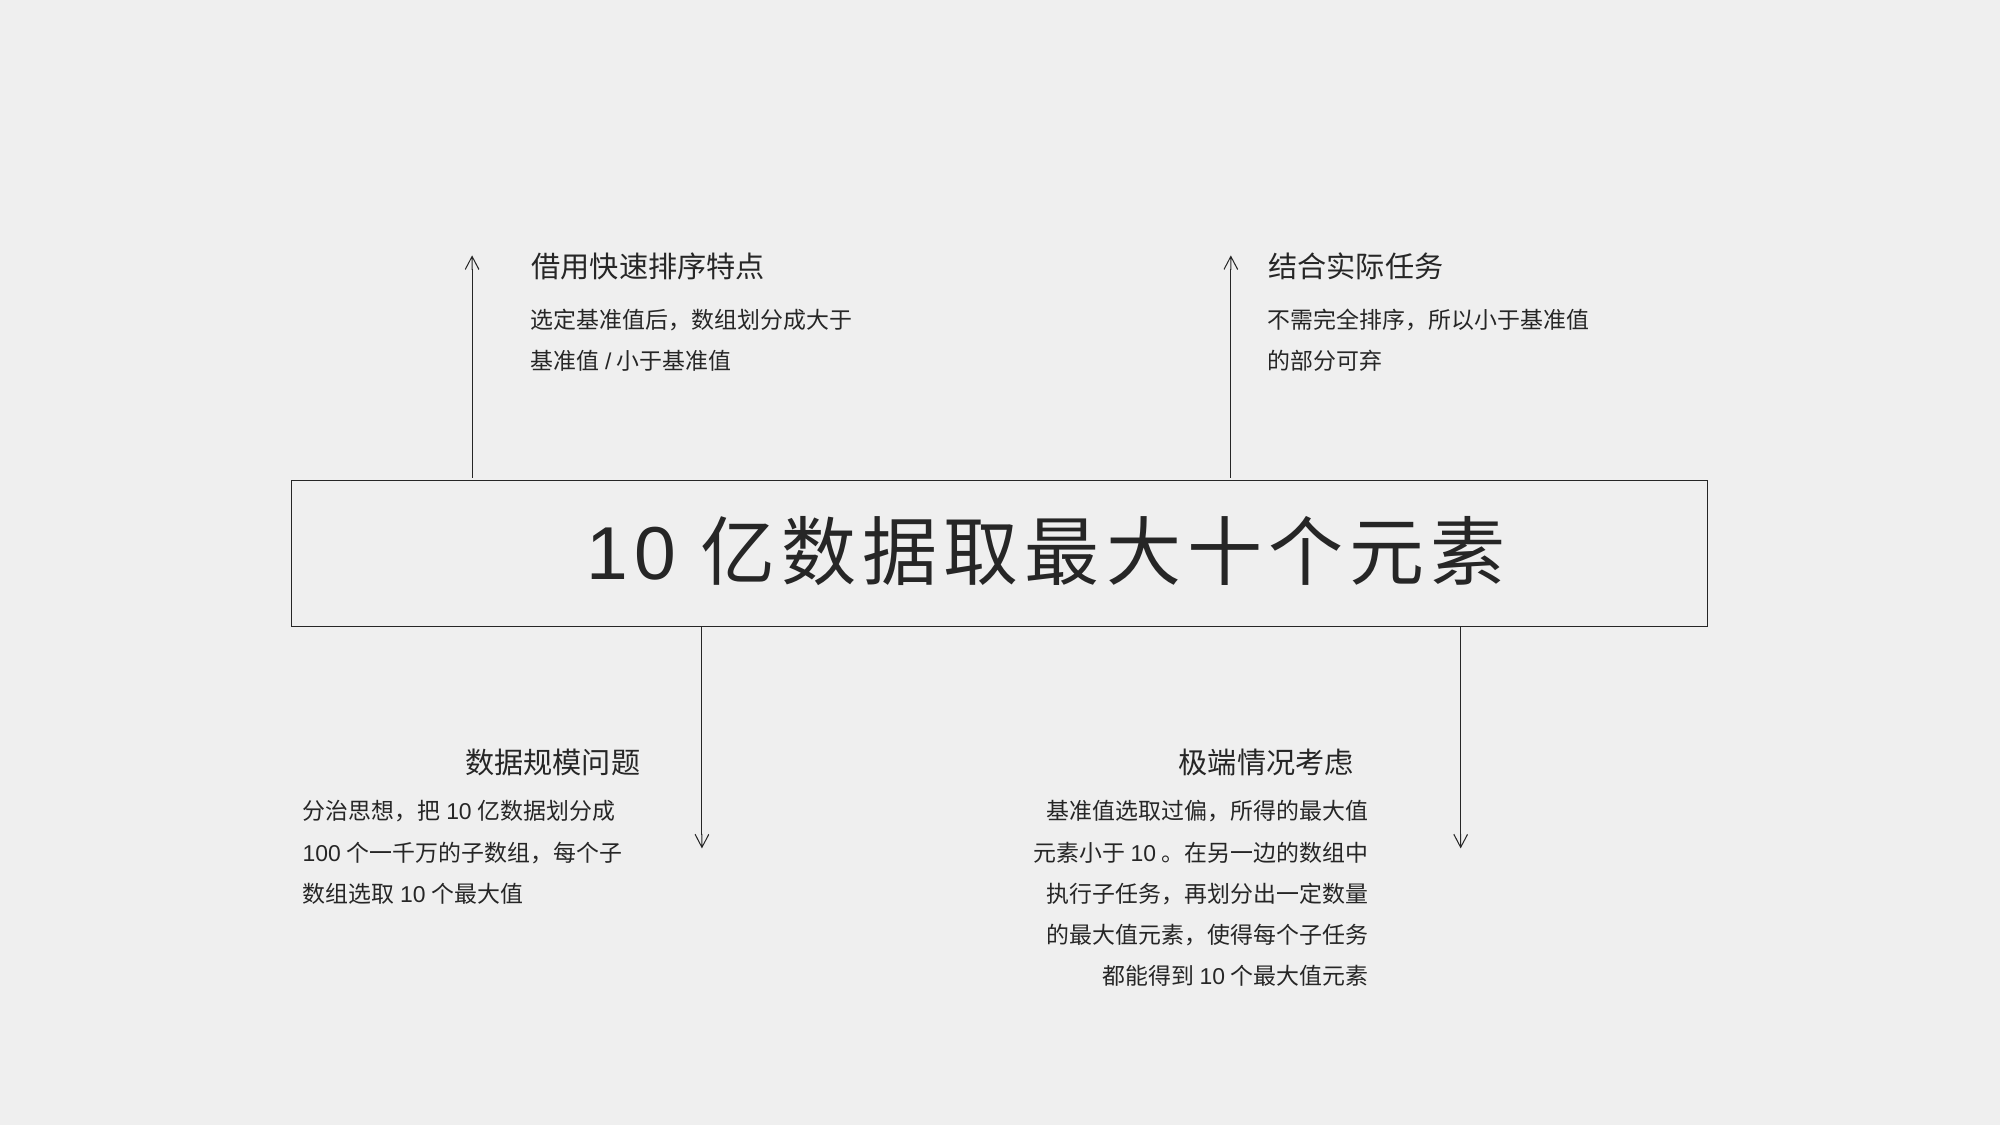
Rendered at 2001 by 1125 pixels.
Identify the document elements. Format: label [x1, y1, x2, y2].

text_box [515, 241, 884, 378]
text_box [1252, 241, 1621, 378]
text_box [291, 480, 1709, 627]
text_box [1015, 737, 1384, 995]
text_box [287, 737, 657, 912]
